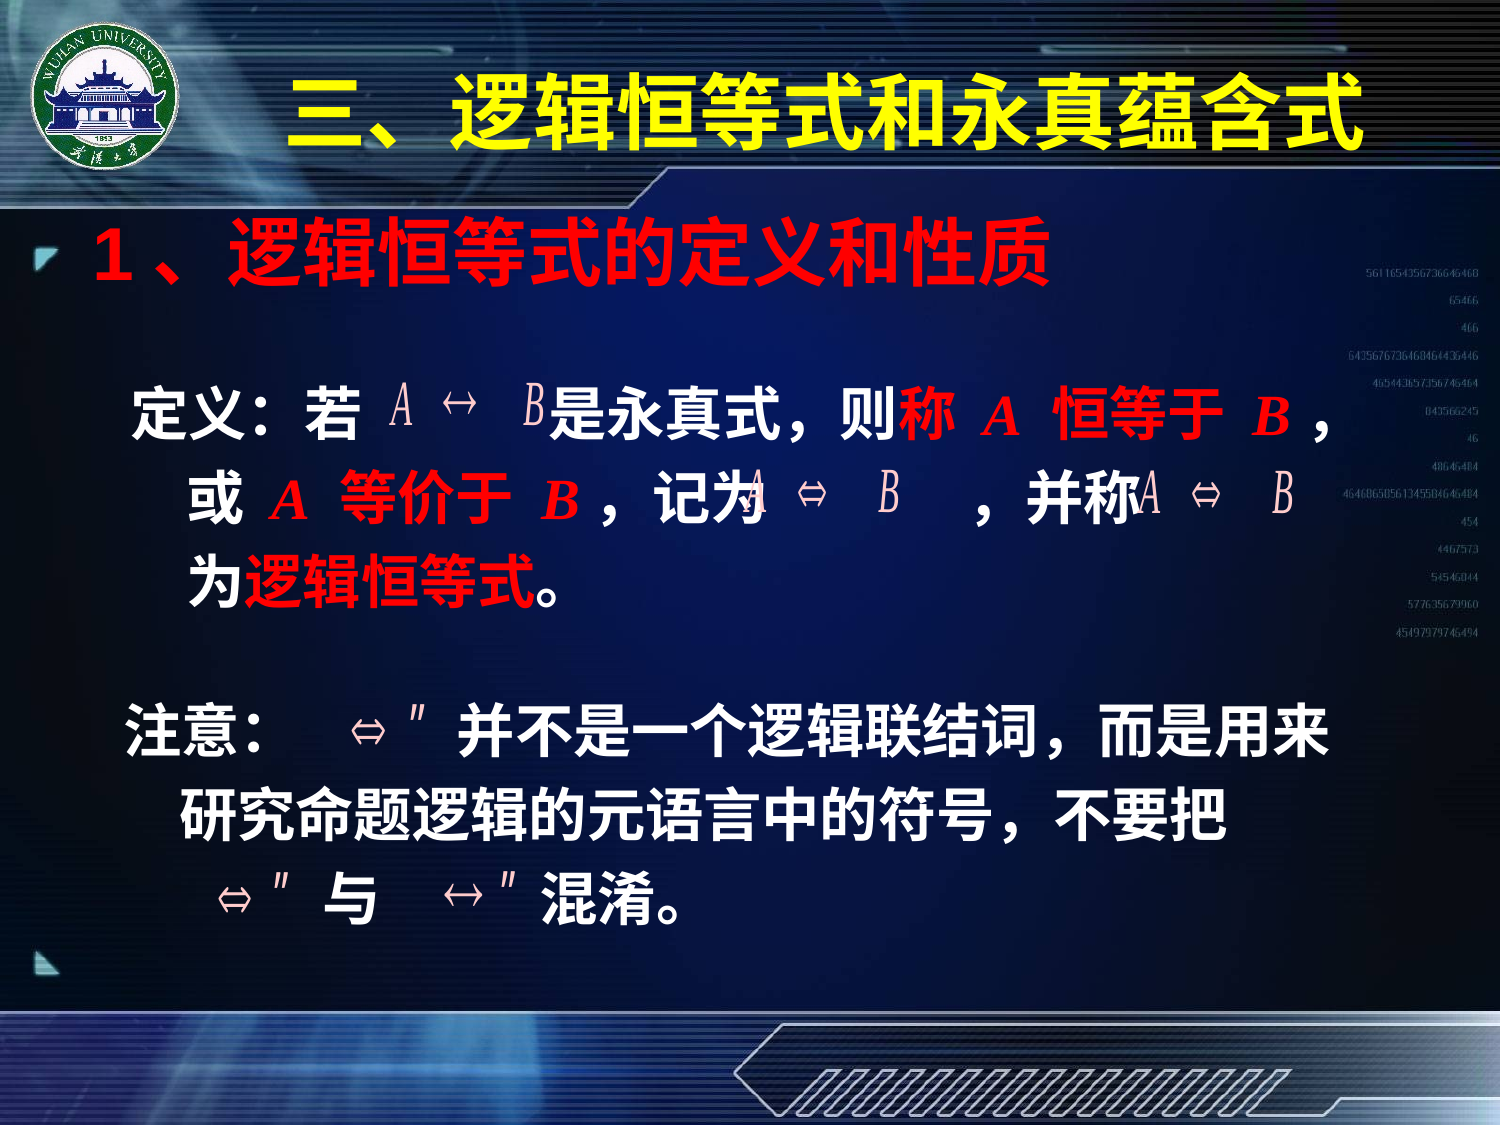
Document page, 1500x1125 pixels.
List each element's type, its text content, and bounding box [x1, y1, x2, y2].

list 三、逻辑恒等式和永真蕴含式 1、逻辑恒等式的定义和性质 [77, 53, 1454, 317]
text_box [115, 355, 1385, 624]
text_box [108, 672, 1349, 941]
